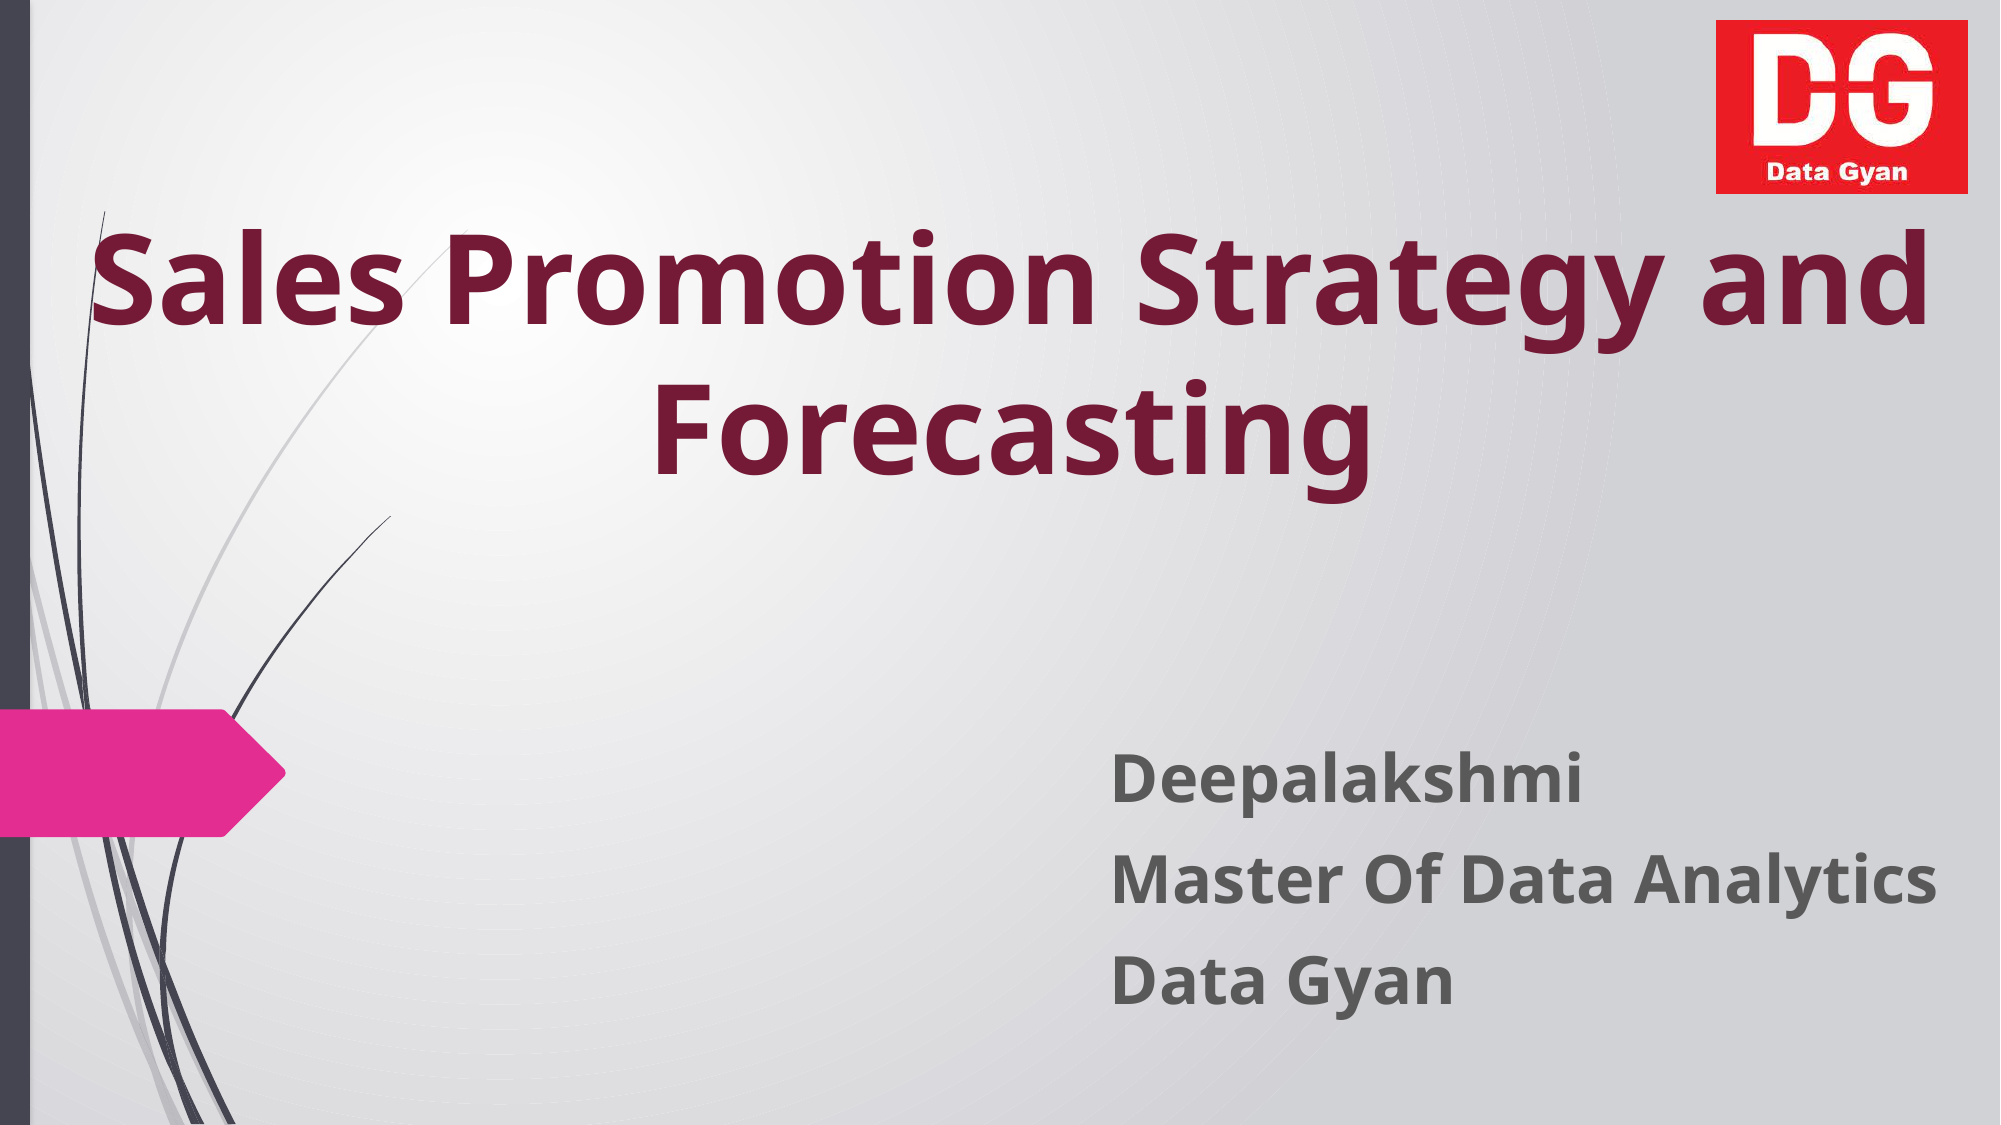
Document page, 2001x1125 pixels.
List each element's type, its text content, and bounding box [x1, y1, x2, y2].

picture [1715, 20, 1969, 194]
title Sales Promotion Strategy and Forecasting [58, 135, 1968, 507]
subtitle Deepalakshmi Master Of Data Analytics Data Gyan [1094, 728, 1968, 914]
